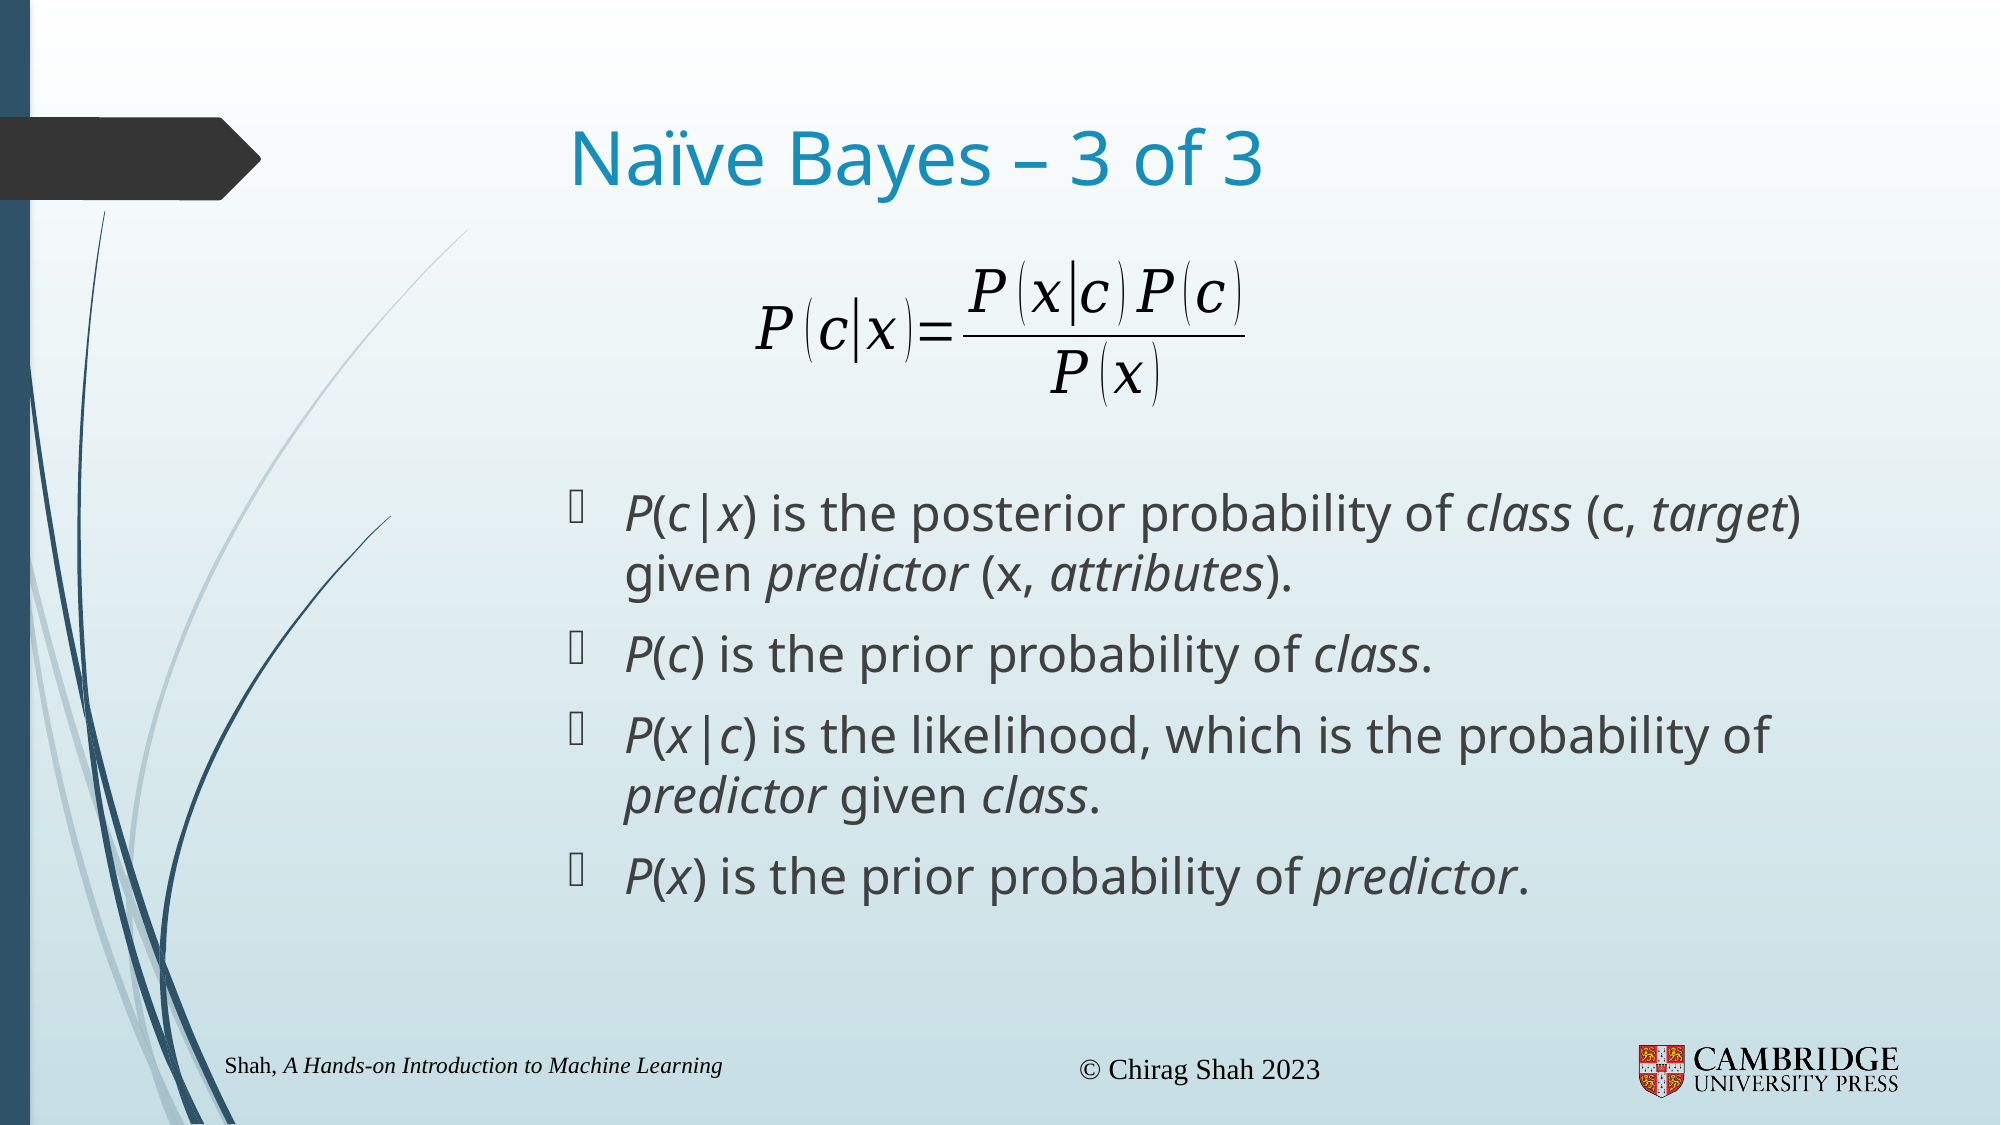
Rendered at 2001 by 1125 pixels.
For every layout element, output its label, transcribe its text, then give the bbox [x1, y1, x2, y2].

list P(c|x) is the posterior probability of class (c, target) given predictor (x, attributes). P(c) is the prior probability of class. P(x|c) is the likelihood, which is the probability of predictor given class. P(x) is the prior probability of predictor. [553, 312, 1888, 933]
title Naïve Bayes – 3 of 3 [553, 102, 1888, 312]
picture [1629, 1035, 1907, 1103]
